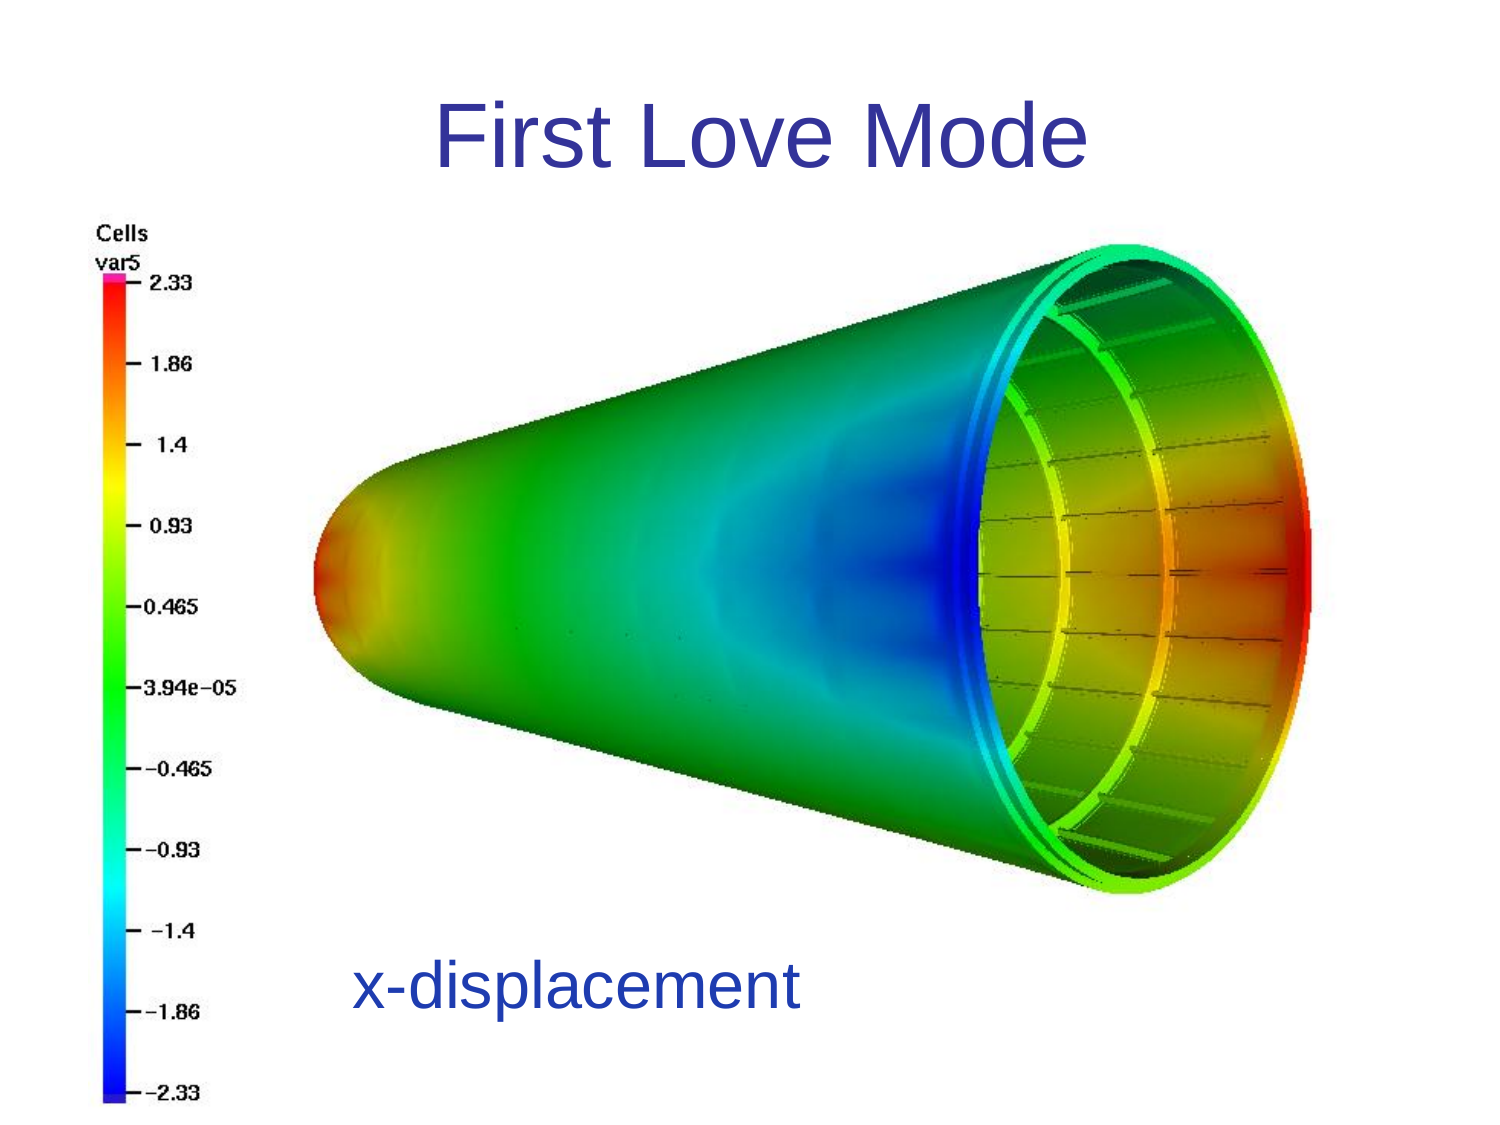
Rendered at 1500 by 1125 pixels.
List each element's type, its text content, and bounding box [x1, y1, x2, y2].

title First Love Mode [62, 37, 1463, 225]
picture [88, 55, 1463, 1125]
